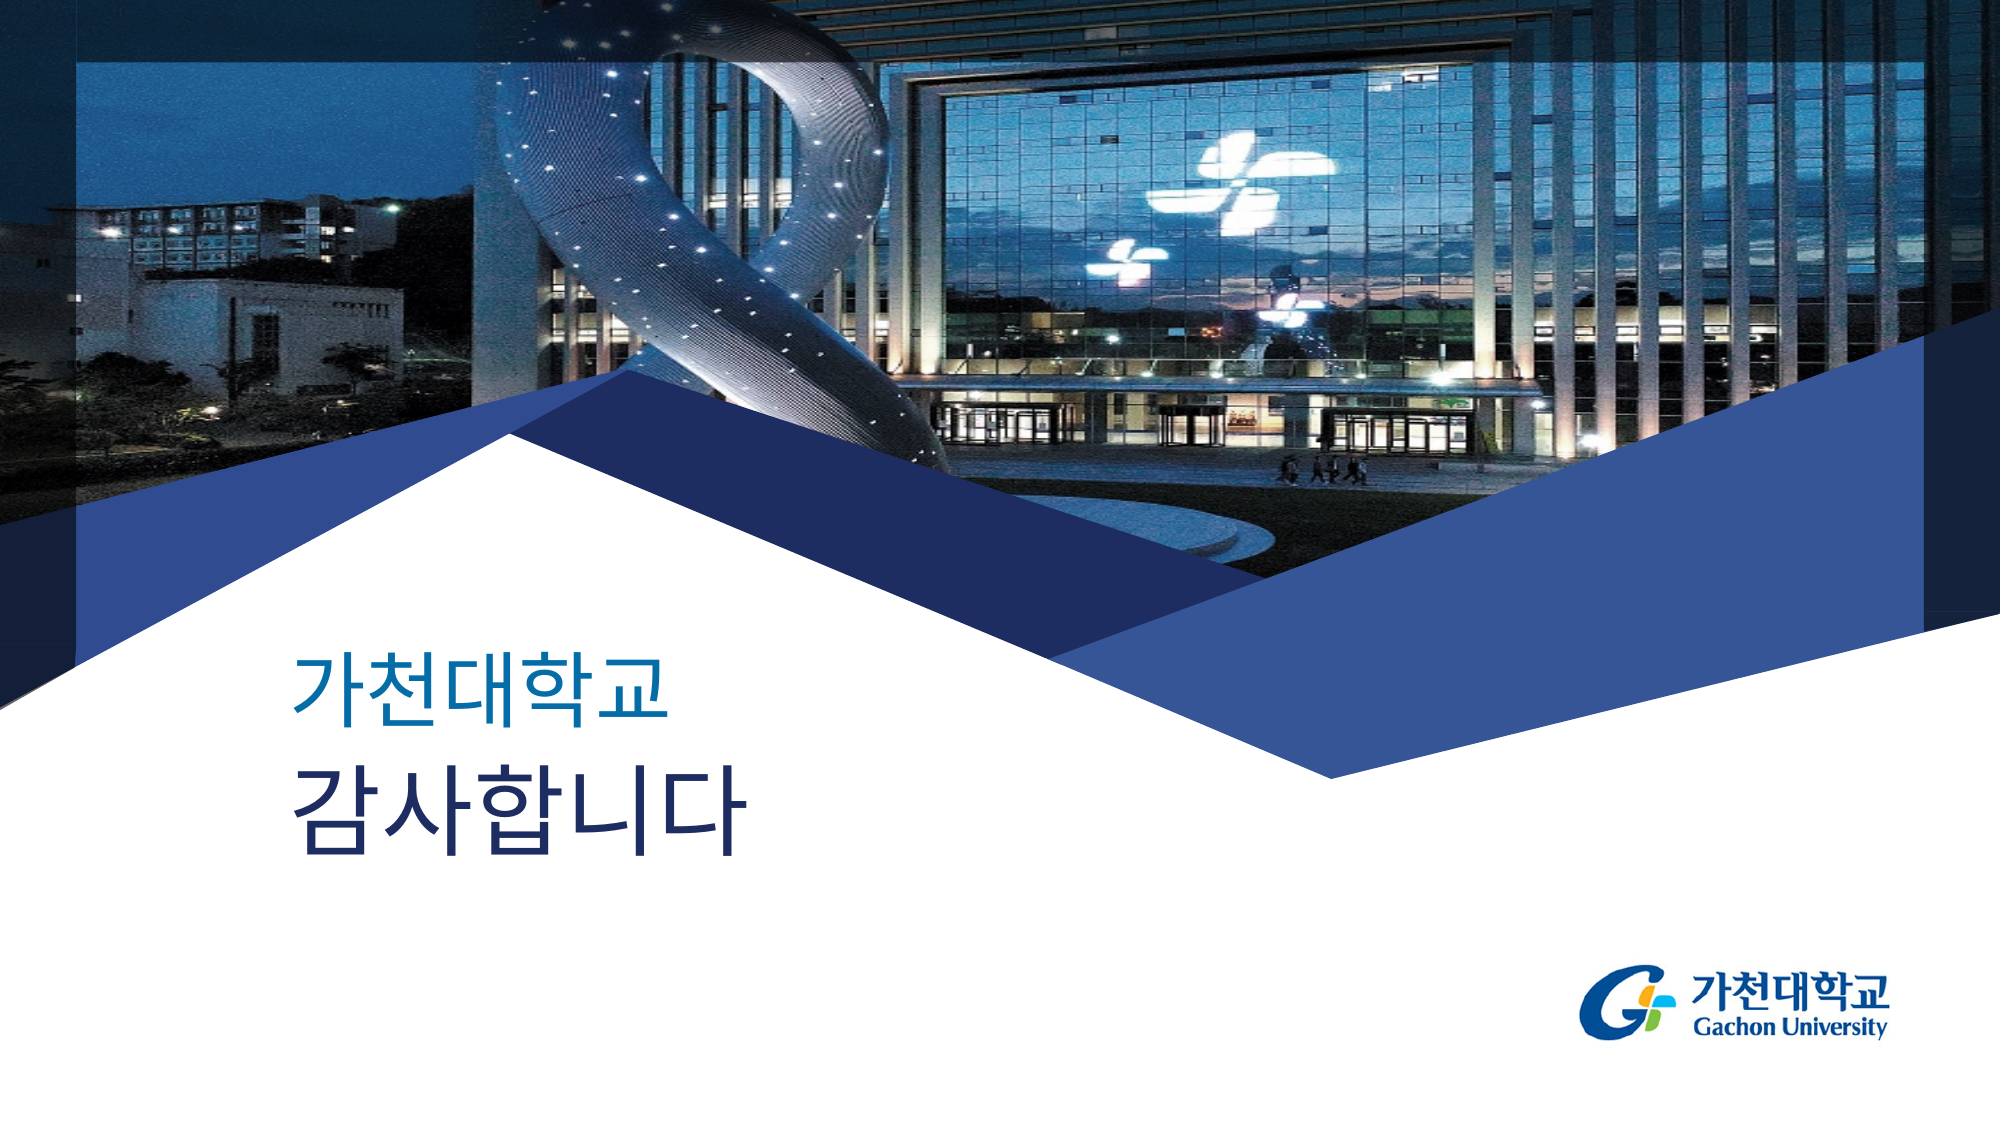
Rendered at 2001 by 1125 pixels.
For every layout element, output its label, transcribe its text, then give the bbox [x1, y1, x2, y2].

text_box [0, 658, 77, 712]
text_box [76, 658, 92, 667]
text_box [1048, 658, 1821, 780]
picture [1572, 943, 1904, 1062]
text_box 가천대학교 [274, 658, 877, 741]
picture [0, 0, 2000, 658]
text_box 감사합니다 [274, 741, 1109, 876]
